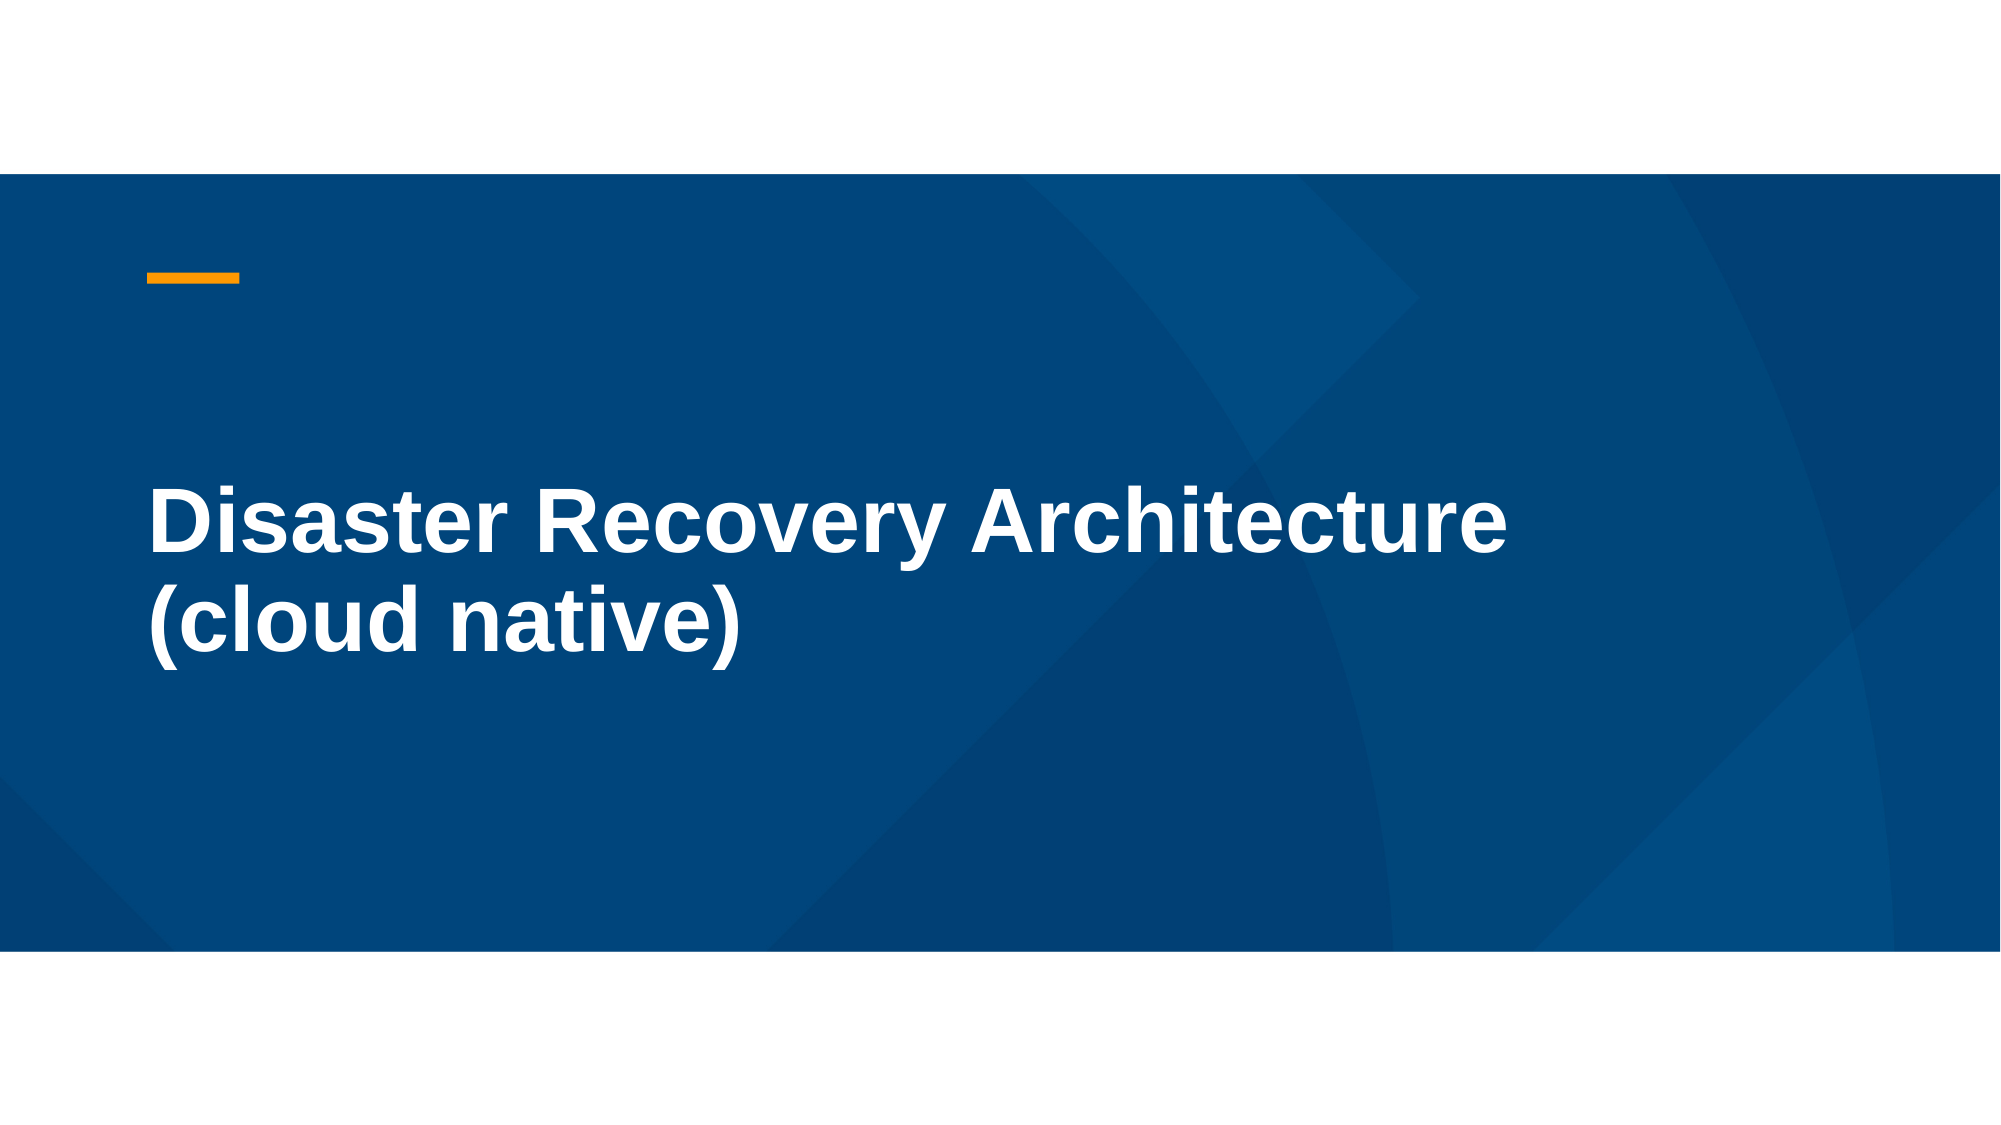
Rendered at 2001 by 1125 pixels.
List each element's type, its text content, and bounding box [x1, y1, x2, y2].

title Disaster Recovery Architecture (cloud native) [132, 416, 1664, 827]
picture [0, 0, 2001, 1125]
